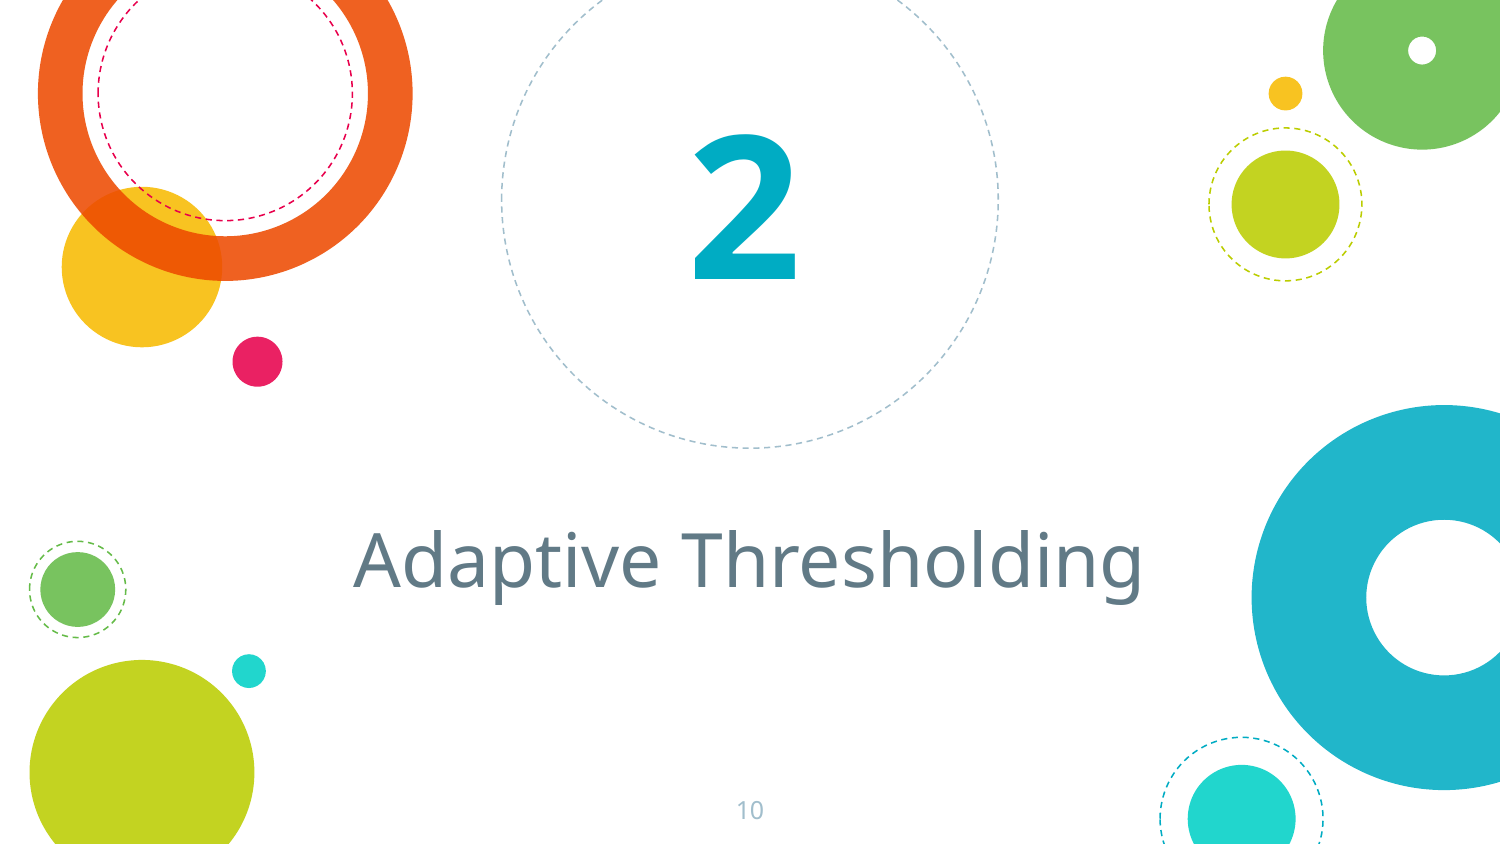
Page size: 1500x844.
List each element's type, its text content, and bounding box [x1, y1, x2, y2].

text_box 2 [500, 7, 989, 335]
title Adaptive Thresholding [290, 426, 1209, 618]
slide_number 10 [711, 779, 789, 844]
